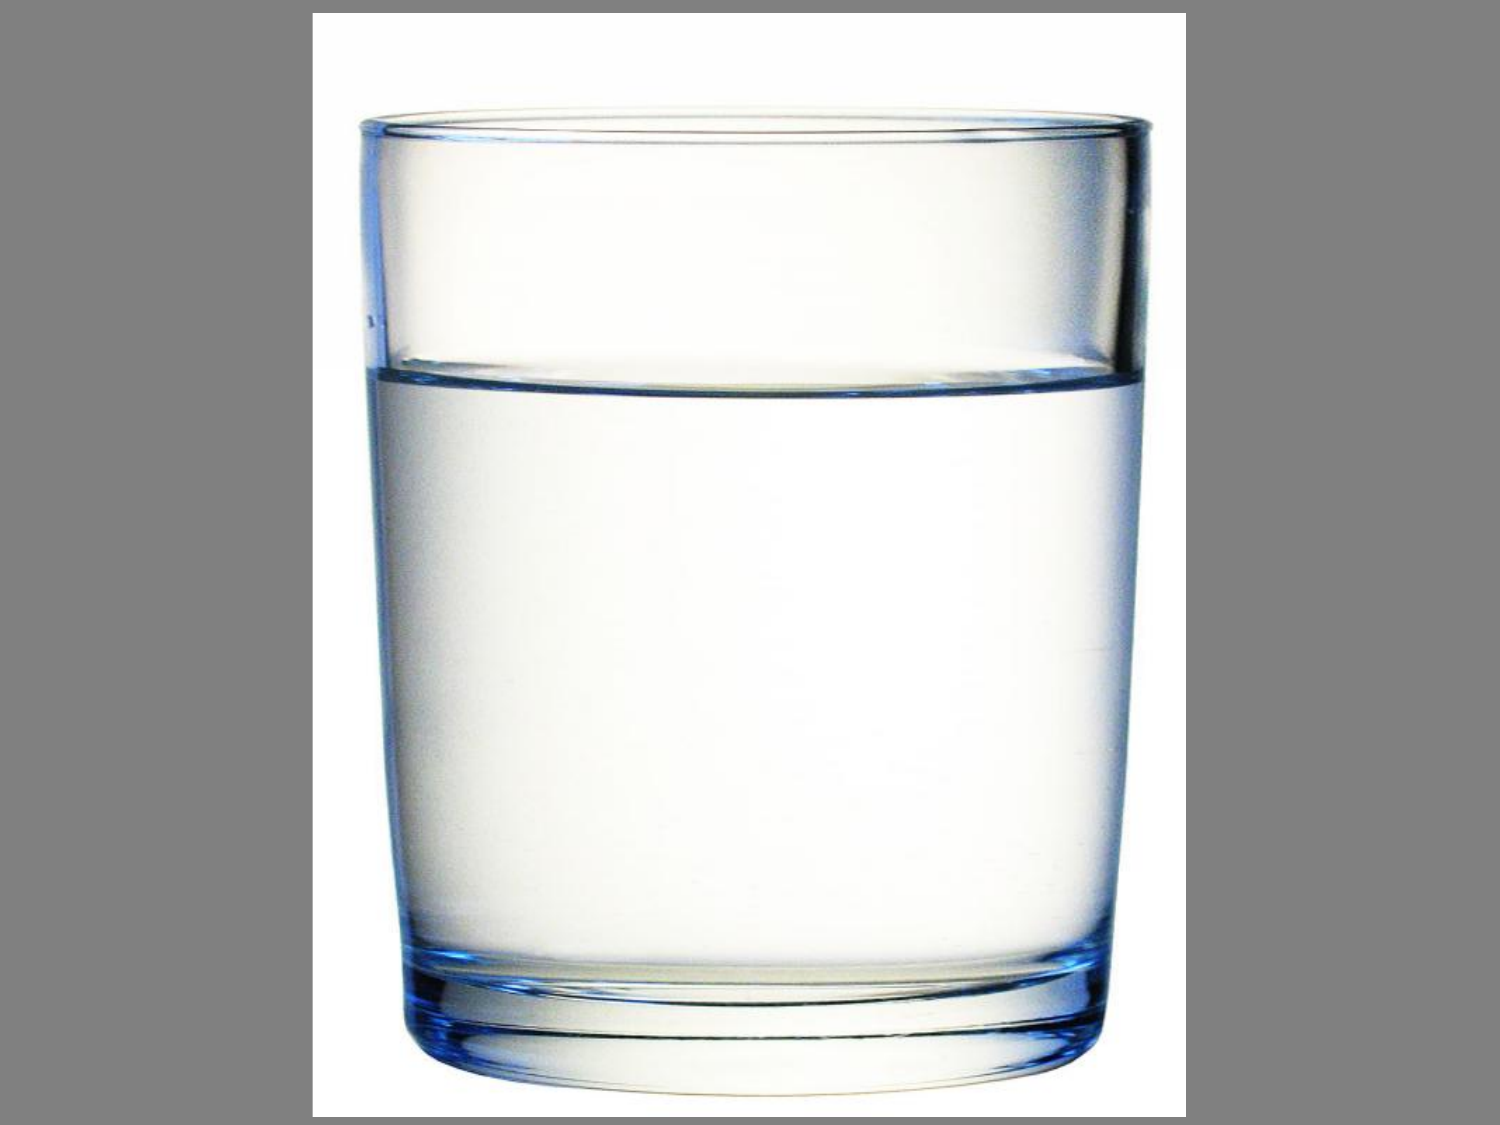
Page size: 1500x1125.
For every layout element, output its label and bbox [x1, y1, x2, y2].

picture [312, 13, 1186, 1117]
